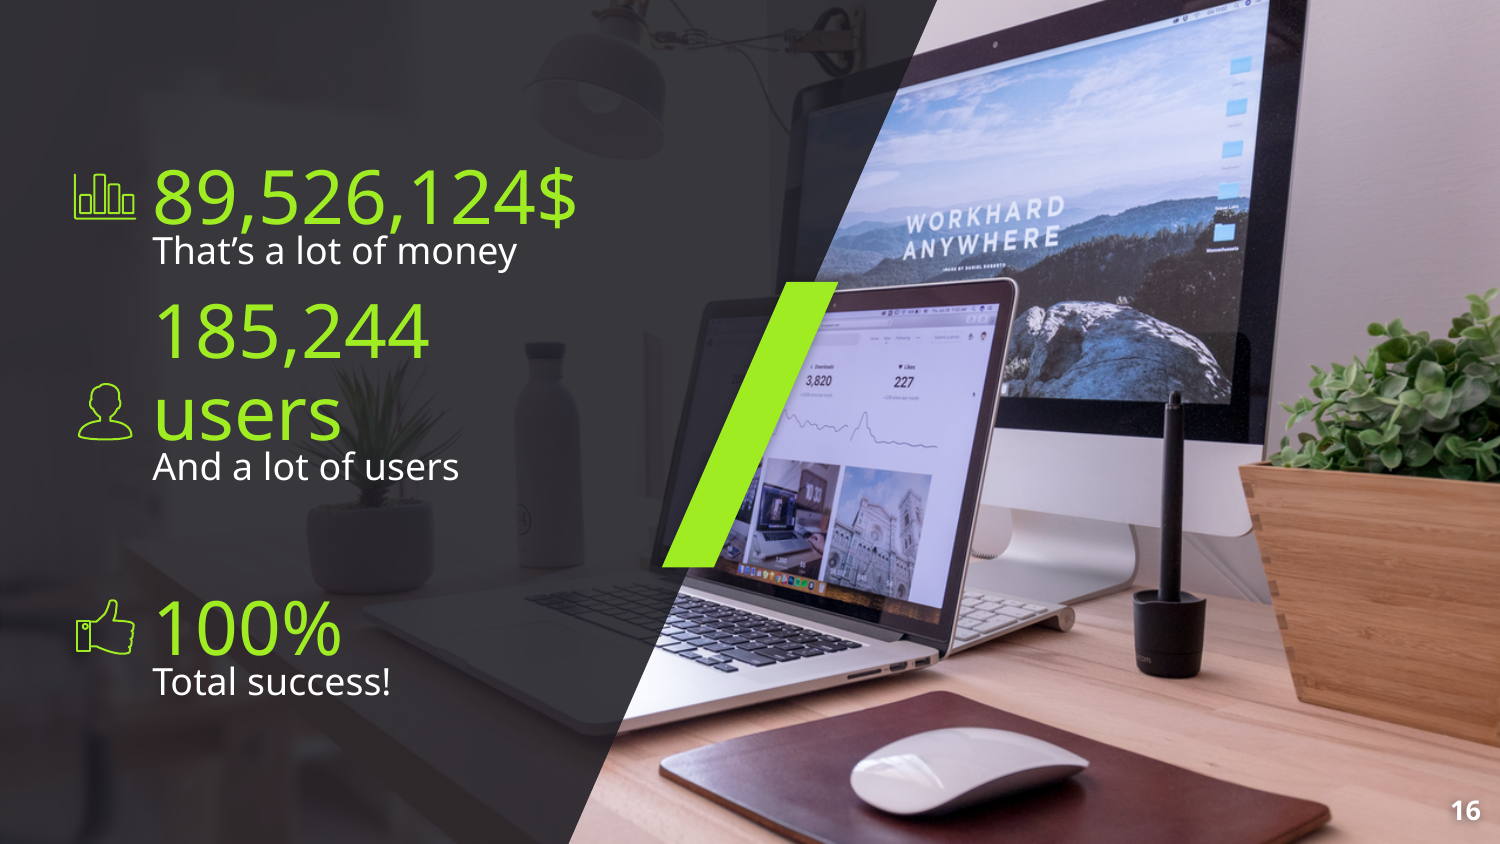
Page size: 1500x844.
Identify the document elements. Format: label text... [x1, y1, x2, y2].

title 185,244 users [152, 309, 605, 442]
subtitle Total success! [152, 658, 605, 735]
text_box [76, 600, 134, 654]
slide_number ‹#› [1391, 779, 1482, 844]
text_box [74, 174, 136, 219]
subtitle And a lot of users [152, 442, 605, 519]
subtitle That’s a lot of money [152, 226, 605, 303]
picture [569, 0, 1500, 844]
title 100% [152, 525, 605, 658]
title 89,526,124$ [152, 93, 605, 226]
